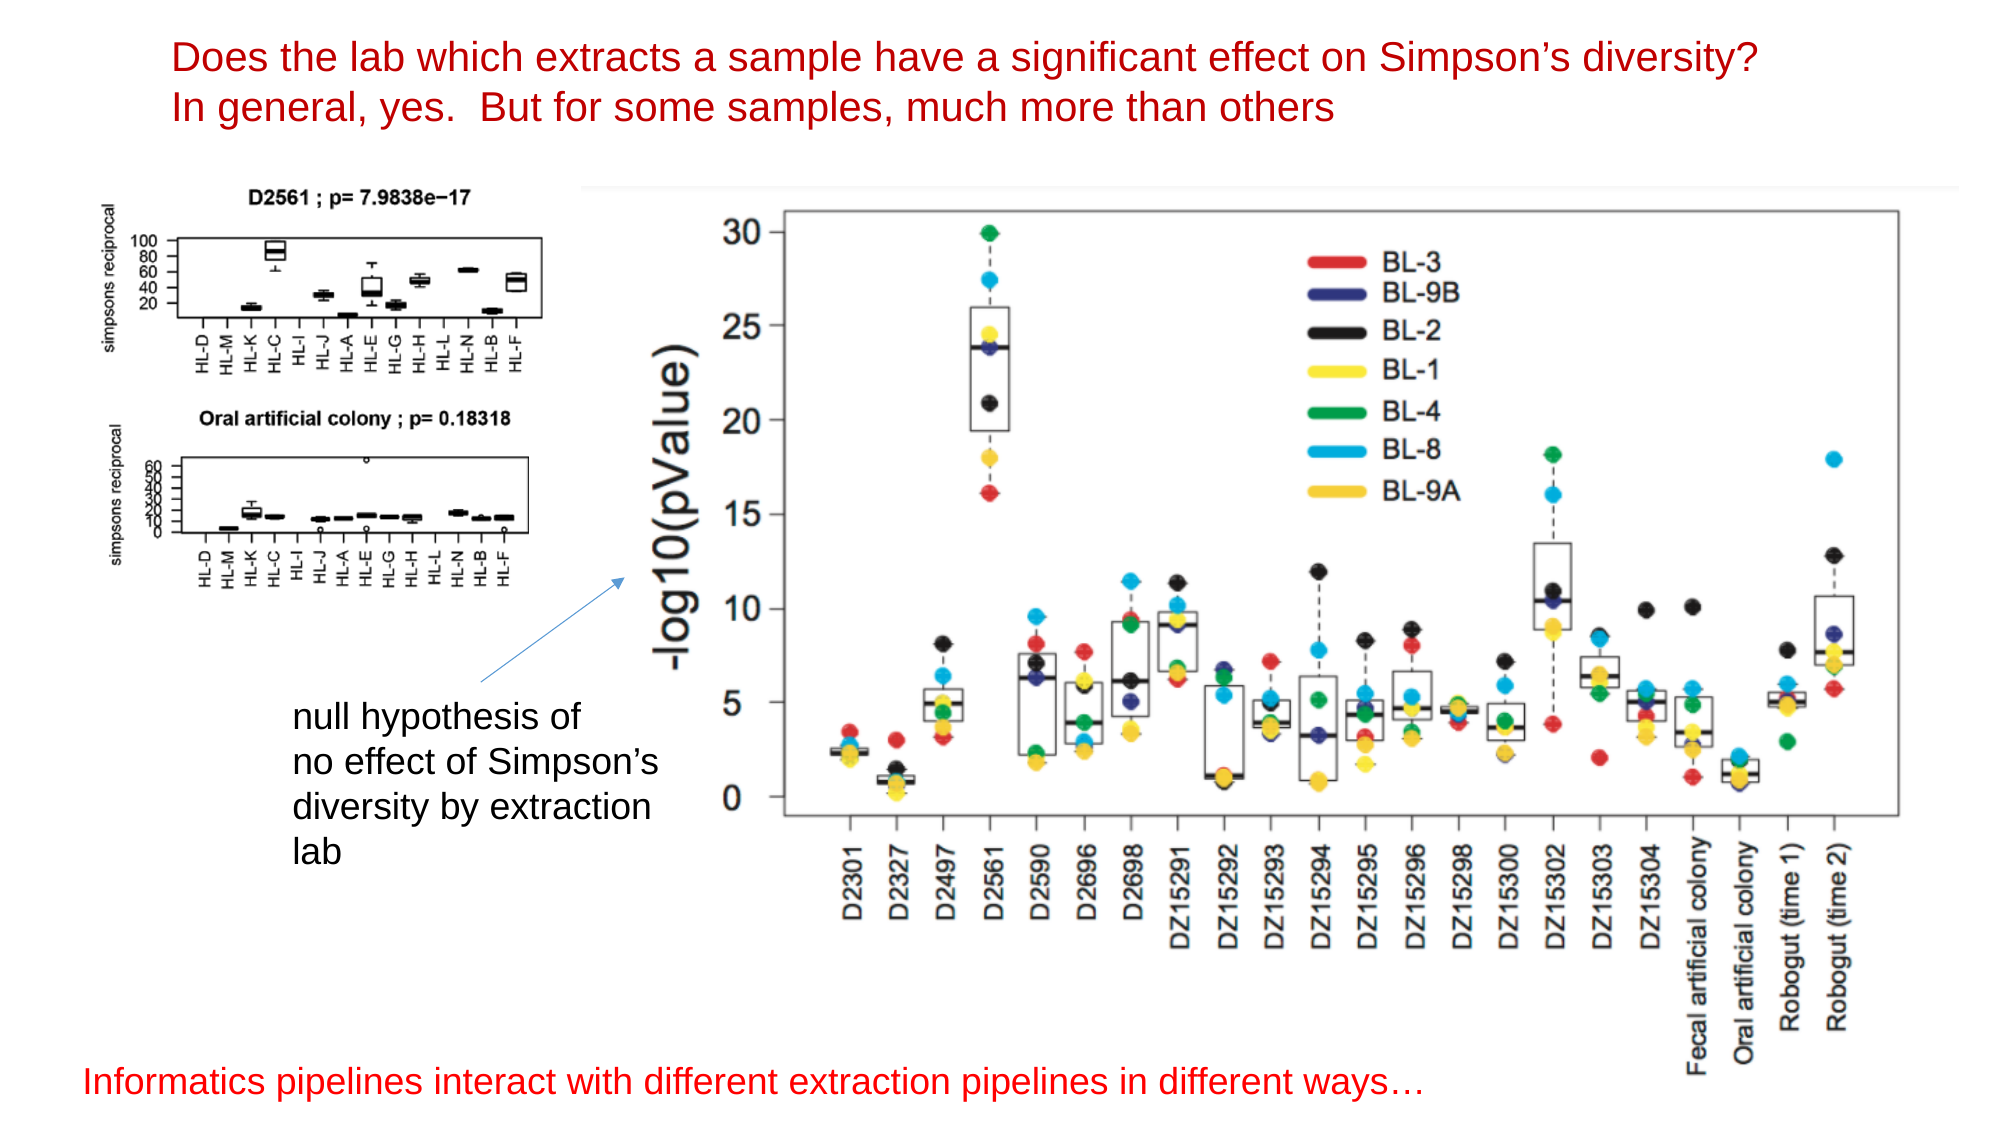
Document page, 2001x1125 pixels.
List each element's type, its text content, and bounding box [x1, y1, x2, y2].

text_box null hypothesis of no effect of Simpson’s diversity by extraction lab [277, 684, 580, 879]
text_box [480, 577, 625, 683]
text_box Informatics pipelines interact with different extraction pipelines in different ways… [67, 1049, 1442, 1110]
picture [83, 159, 1959, 1091]
picture [92, 392, 563, 604]
text_box Does the lab which extracts a sample have a significant effect on Simpson’s diversity? In general, yes. But for some samples, much more than others [156, 22, 1778, 138]
